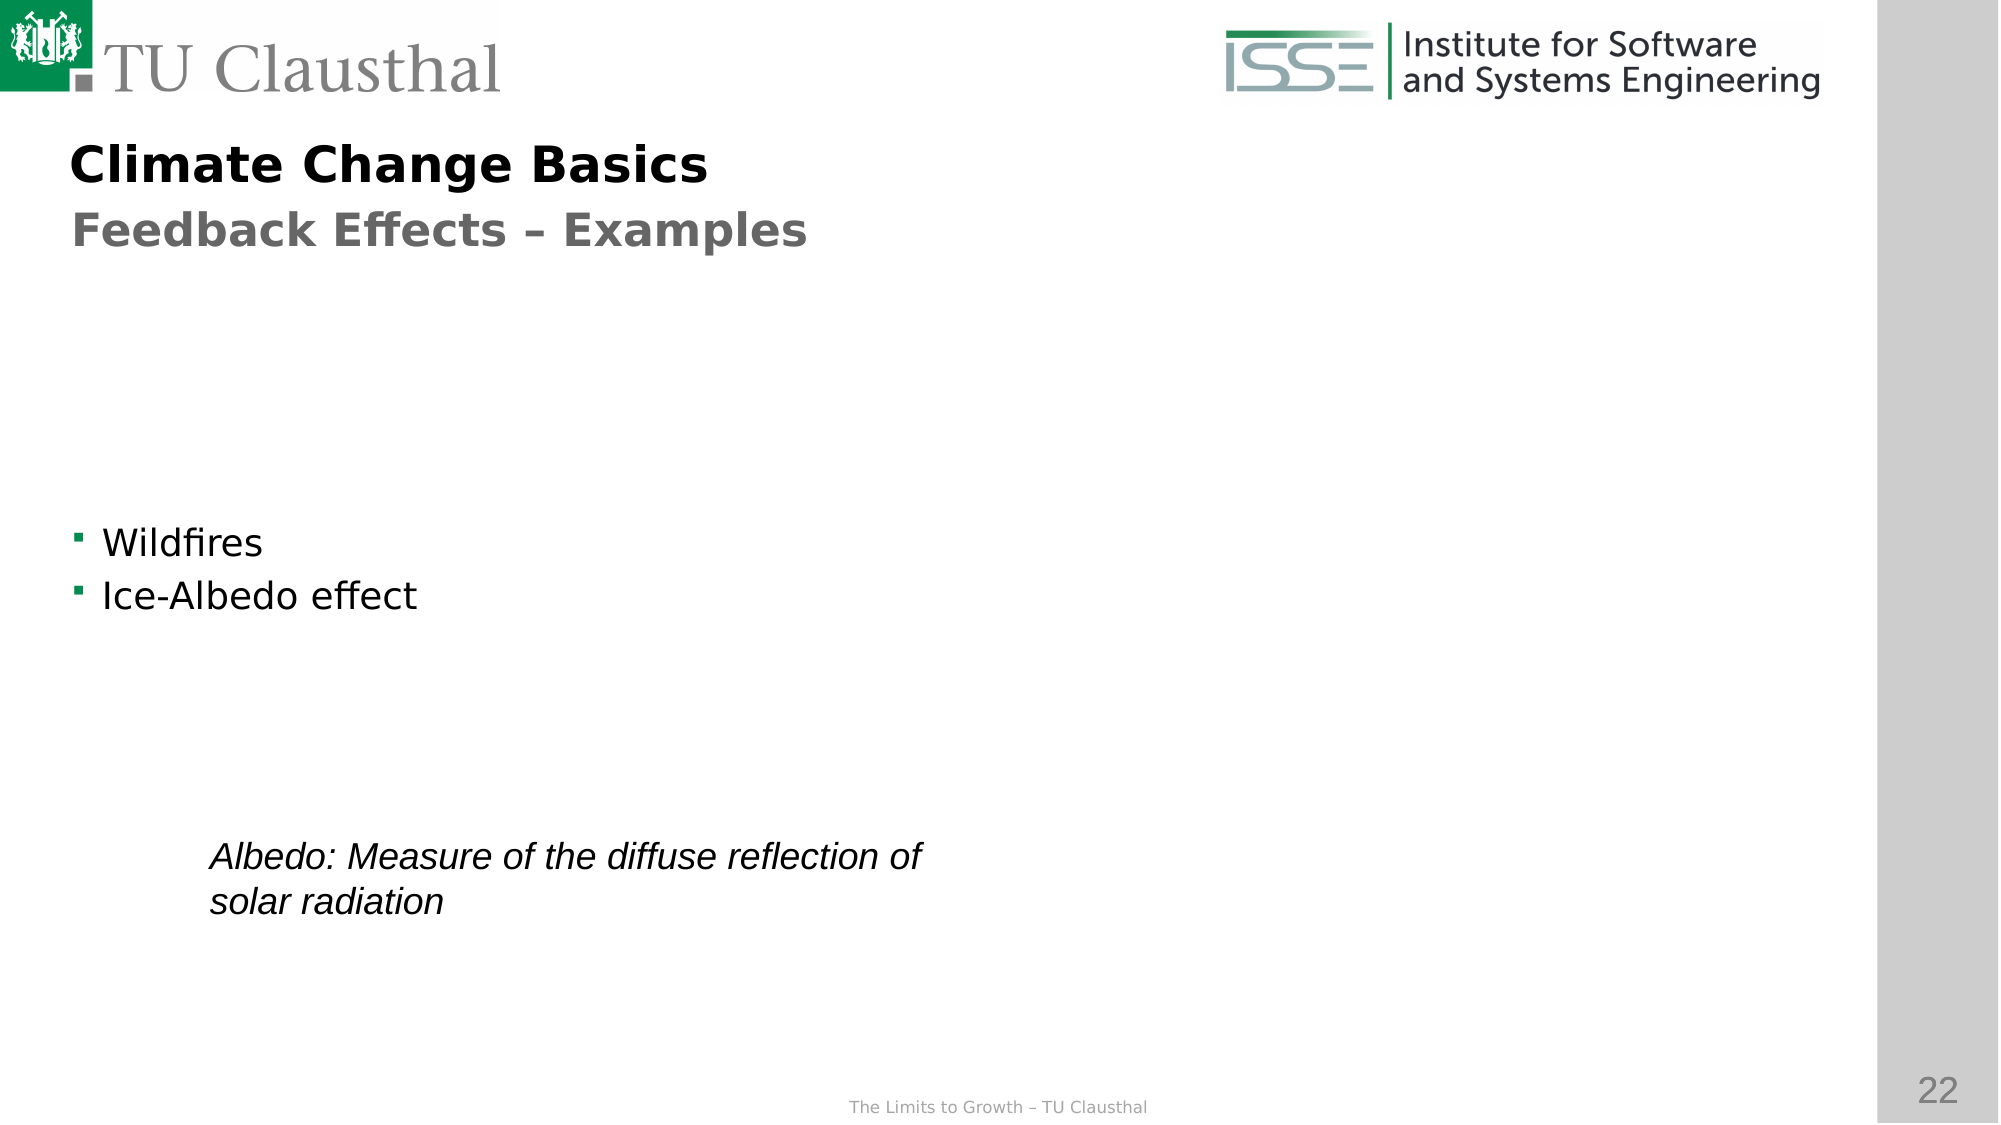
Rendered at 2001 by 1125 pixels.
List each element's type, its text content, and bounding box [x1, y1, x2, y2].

picture [0, 0, 500, 92]
text_box Climate Change Basics [55, 125, 1817, 206]
text_box Feedback Effects – Examples [70, 188, 1769, 269]
text_box Albedo: Measure of the diffuse reflection of solar radiation [194, 825, 945, 924]
picture [1218, 22, 1825, 106]
text_box Wildfires Ice-Albedo effect Thawing permafrost Warming ocean → collapse of the Gulf Stream [55, 208, 1817, 1033]
